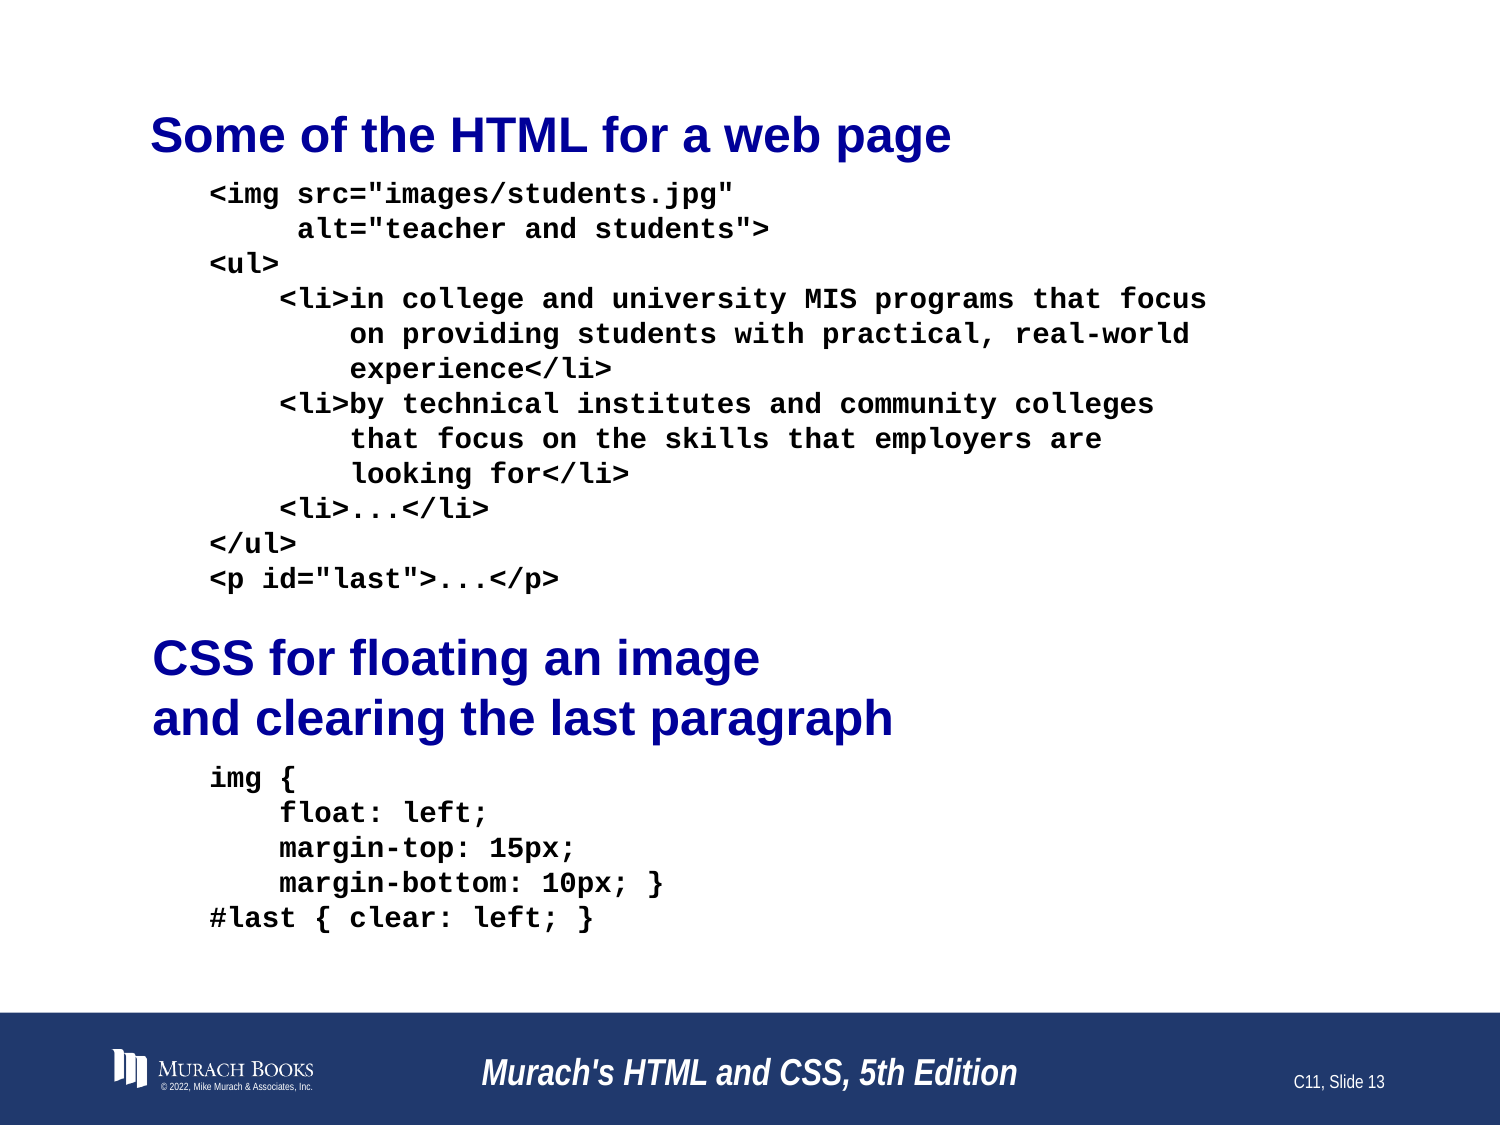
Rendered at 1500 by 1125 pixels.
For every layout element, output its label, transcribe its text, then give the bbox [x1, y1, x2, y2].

title Some of the HTML for a web page [150, 102, 1350, 164]
slide_number Murach's HTML and CSS, 5th Edition [463, 1025, 1050, 1100]
footer © 2022, Mike Murach & Associates, Inc. [12, 1025, 463, 1100]
slide_number C11, Slide 13 [1087, 1025, 1400, 1100]
list <img src="images/students.jpg" alt="teacher and students"> <ul> <li>in college and university MIS programs that focus on providing students with practical, real-world experience</li> <li>by technical institutes and community colleges that focus on the skills that employers are looking for</li> <li>...</li> </ul> <p id="last">...</p> CSS for floating an image and clearing the last paragraph img { float: left; margin-top: 15px; margin-bottom: 10px; } #last { clear: left; } [137, 167, 1375, 968]
